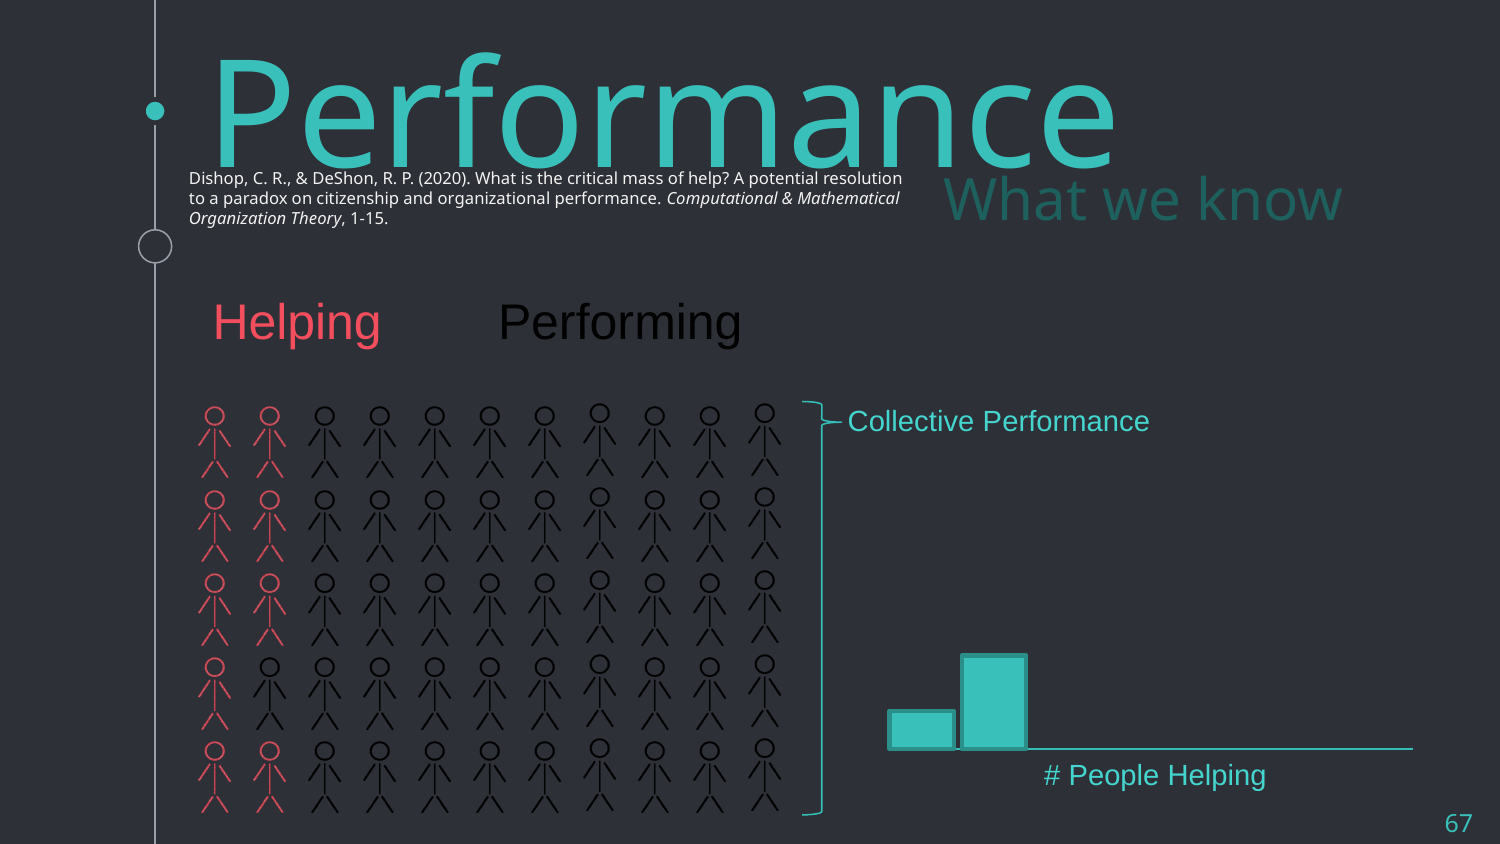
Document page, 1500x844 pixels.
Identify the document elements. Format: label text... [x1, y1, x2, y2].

picture [251, 404, 288, 481]
picture [196, 739, 233, 816]
picture [416, 487, 453, 564]
picture [196, 571, 233, 648]
picture [471, 571, 508, 648]
picture [691, 571, 728, 648]
text_box [887, 709, 956, 751]
text_box Performing [483, 282, 758, 358]
picture [526, 487, 563, 564]
picture [691, 655, 728, 732]
picture [416, 404, 453, 481]
picture [416, 655, 453, 732]
picture [416, 571, 453, 648]
slide_number 67 [1398, 792, 1489, 844]
picture [471, 487, 508, 564]
picture [636, 404, 673, 481]
picture [306, 404, 343, 481]
picture [526, 655, 563, 732]
picture [691, 487, 728, 564]
picture [416, 739, 453, 816]
picture [196, 404, 233, 481]
picture [471, 655, 508, 732]
picture [581, 401, 618, 478]
picture [746, 401, 783, 478]
picture [361, 739, 398, 816]
picture [581, 485, 618, 562]
picture [691, 404, 728, 481]
picture [746, 568, 783, 645]
picture [196, 487, 233, 564]
picture [471, 739, 508, 816]
text_box # People Helping [1029, 757, 1282, 799]
picture [251, 571, 288, 648]
picture [636, 571, 673, 648]
text_box Team Performance [928, 156, 1413, 190]
picture [251, 487, 288, 564]
picture [746, 652, 783, 729]
picture [471, 404, 508, 481]
text_box Collective Performance [832, 395, 1166, 445]
picture [581, 652, 618, 729]
picture [581, 736, 618, 813]
picture [361, 404, 398, 481]
picture [306, 571, 343, 648]
picture [746, 736, 783, 813]
picture [636, 739, 673, 816]
picture [251, 655, 288, 732]
picture [361, 487, 398, 564]
picture [581, 568, 618, 645]
text_box [960, 653, 1028, 748]
picture [746, 485, 783, 562]
picture [306, 739, 343, 816]
picture [636, 487, 673, 564]
picture [306, 655, 343, 732]
list Dishop, C. R., & DeShon, R. P. (2020). What is the critical mass of help? A potential resolution to a paradox on citizenship and organizational performance. Computational & Mathematical Organization Theory, 1-15. [167, 153, 928, 229]
picture [636, 655, 673, 732]
picture [361, 571, 398, 648]
text_box Helping [197, 282, 397, 358]
picture [251, 739, 288, 816]
picture [526, 739, 563, 816]
picture [361, 655, 398, 732]
picture [196, 655, 233, 732]
picture [306, 487, 343, 564]
text_box What we know [928, 190, 1470, 248]
picture [526, 404, 563, 481]
picture [691, 739, 728, 816]
text_box [802, 400, 832, 816]
picture [526, 571, 563, 648]
